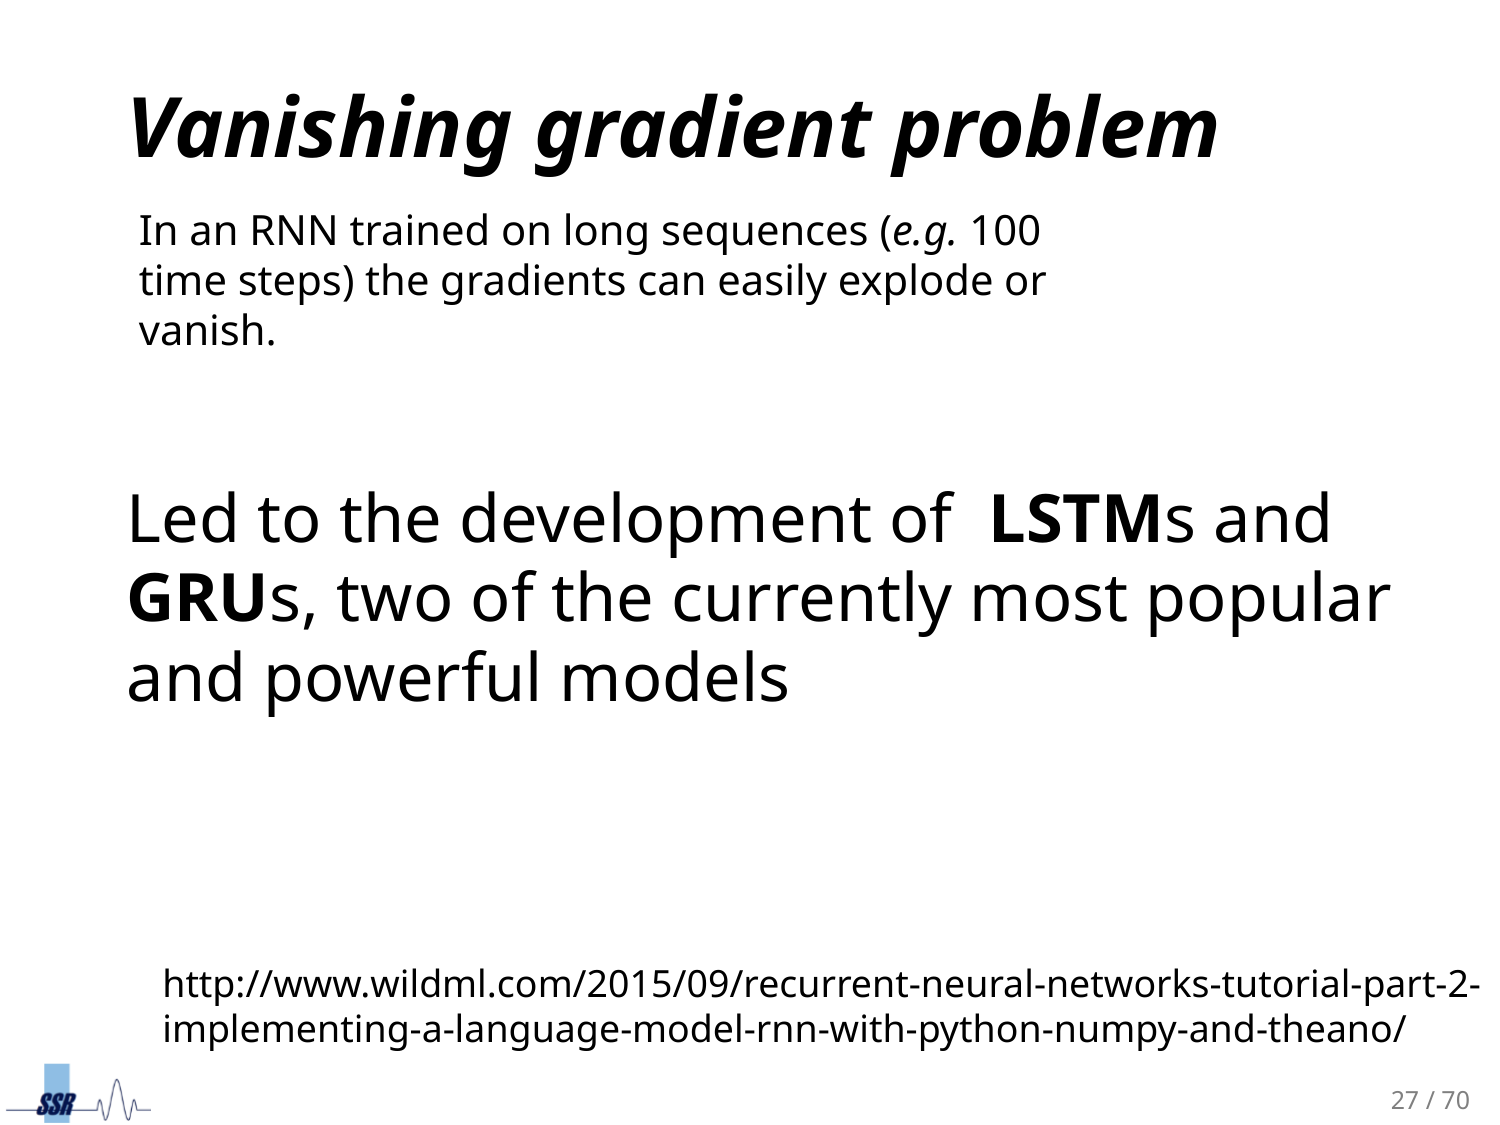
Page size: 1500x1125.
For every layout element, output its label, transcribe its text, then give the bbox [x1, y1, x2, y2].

picture [1, 1062, 151, 1125]
text_box In an RNN trained on long sequences (e.g. 100 time steps) the gradients can easily explode or vanish. [123, 196, 1117, 362]
text_box Vanishing gradient problem [112, 66, 1317, 182]
text_box http://www.wildml.com/2015/09/recurrent-neural-networks-tutorial-part-2-implementing-a-language-model-rnn-with-python-numpy-and-theano/ [147, 952, 1500, 1057]
text_box Led to the development of LSTMs and GRUs, two of the currently most popular and powerful models [112, 467, 1412, 723]
